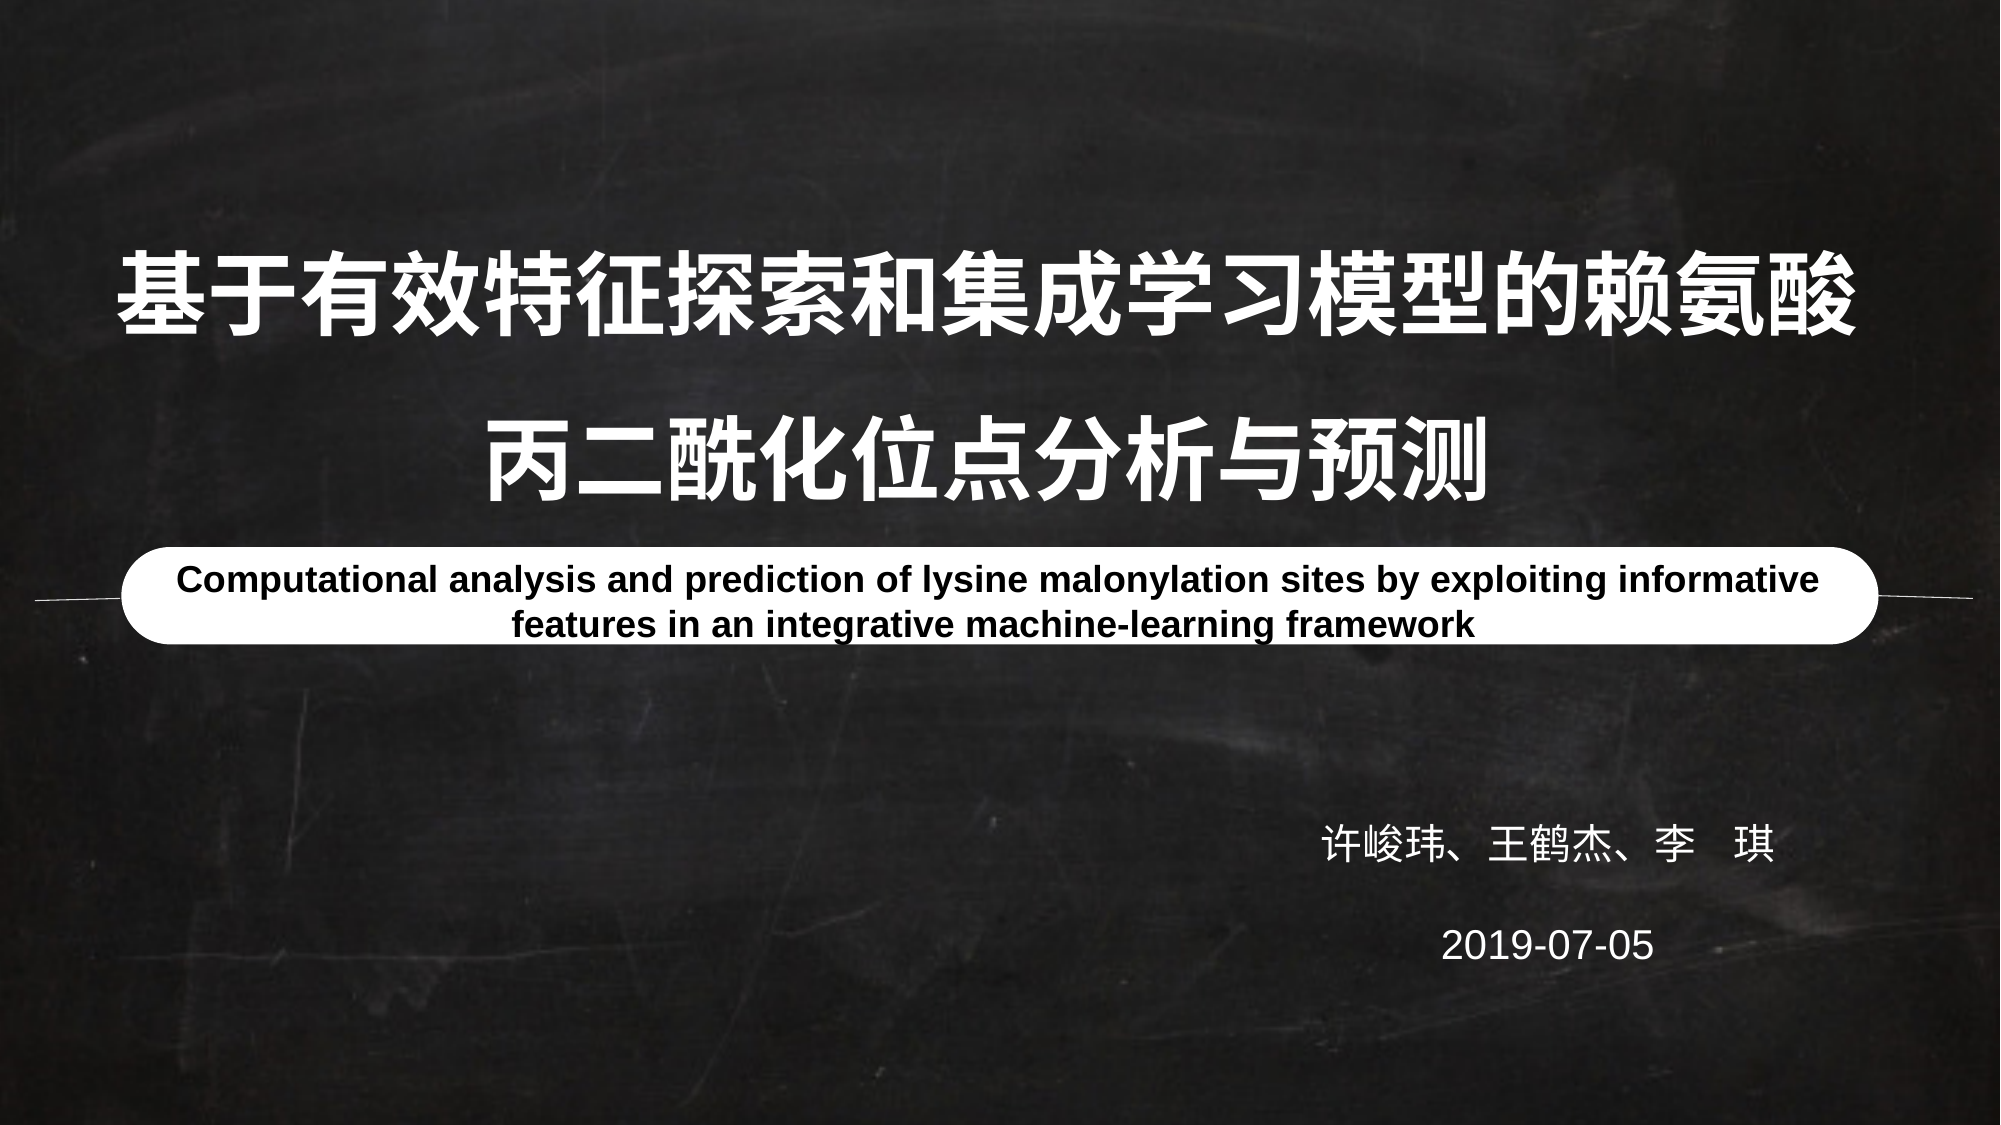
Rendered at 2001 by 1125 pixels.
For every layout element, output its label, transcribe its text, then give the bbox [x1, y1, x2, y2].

text_box Computational analysis and prediction of lysine malonylation sites by exploiting informative features in an integrative machine-learning framework [120, 547, 1878, 653]
text_box 许峻玮、王鹤杰、李 琪 2019-07-05 [1296, 810, 1800, 976]
picture [0, 0, 2000, 1125]
text_box 基于有效特征探索和集成学习模型的赖氨酸丙二酰化位点分析与预测 [97, 174, 1878, 519]
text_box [1878, 595, 1973, 599]
